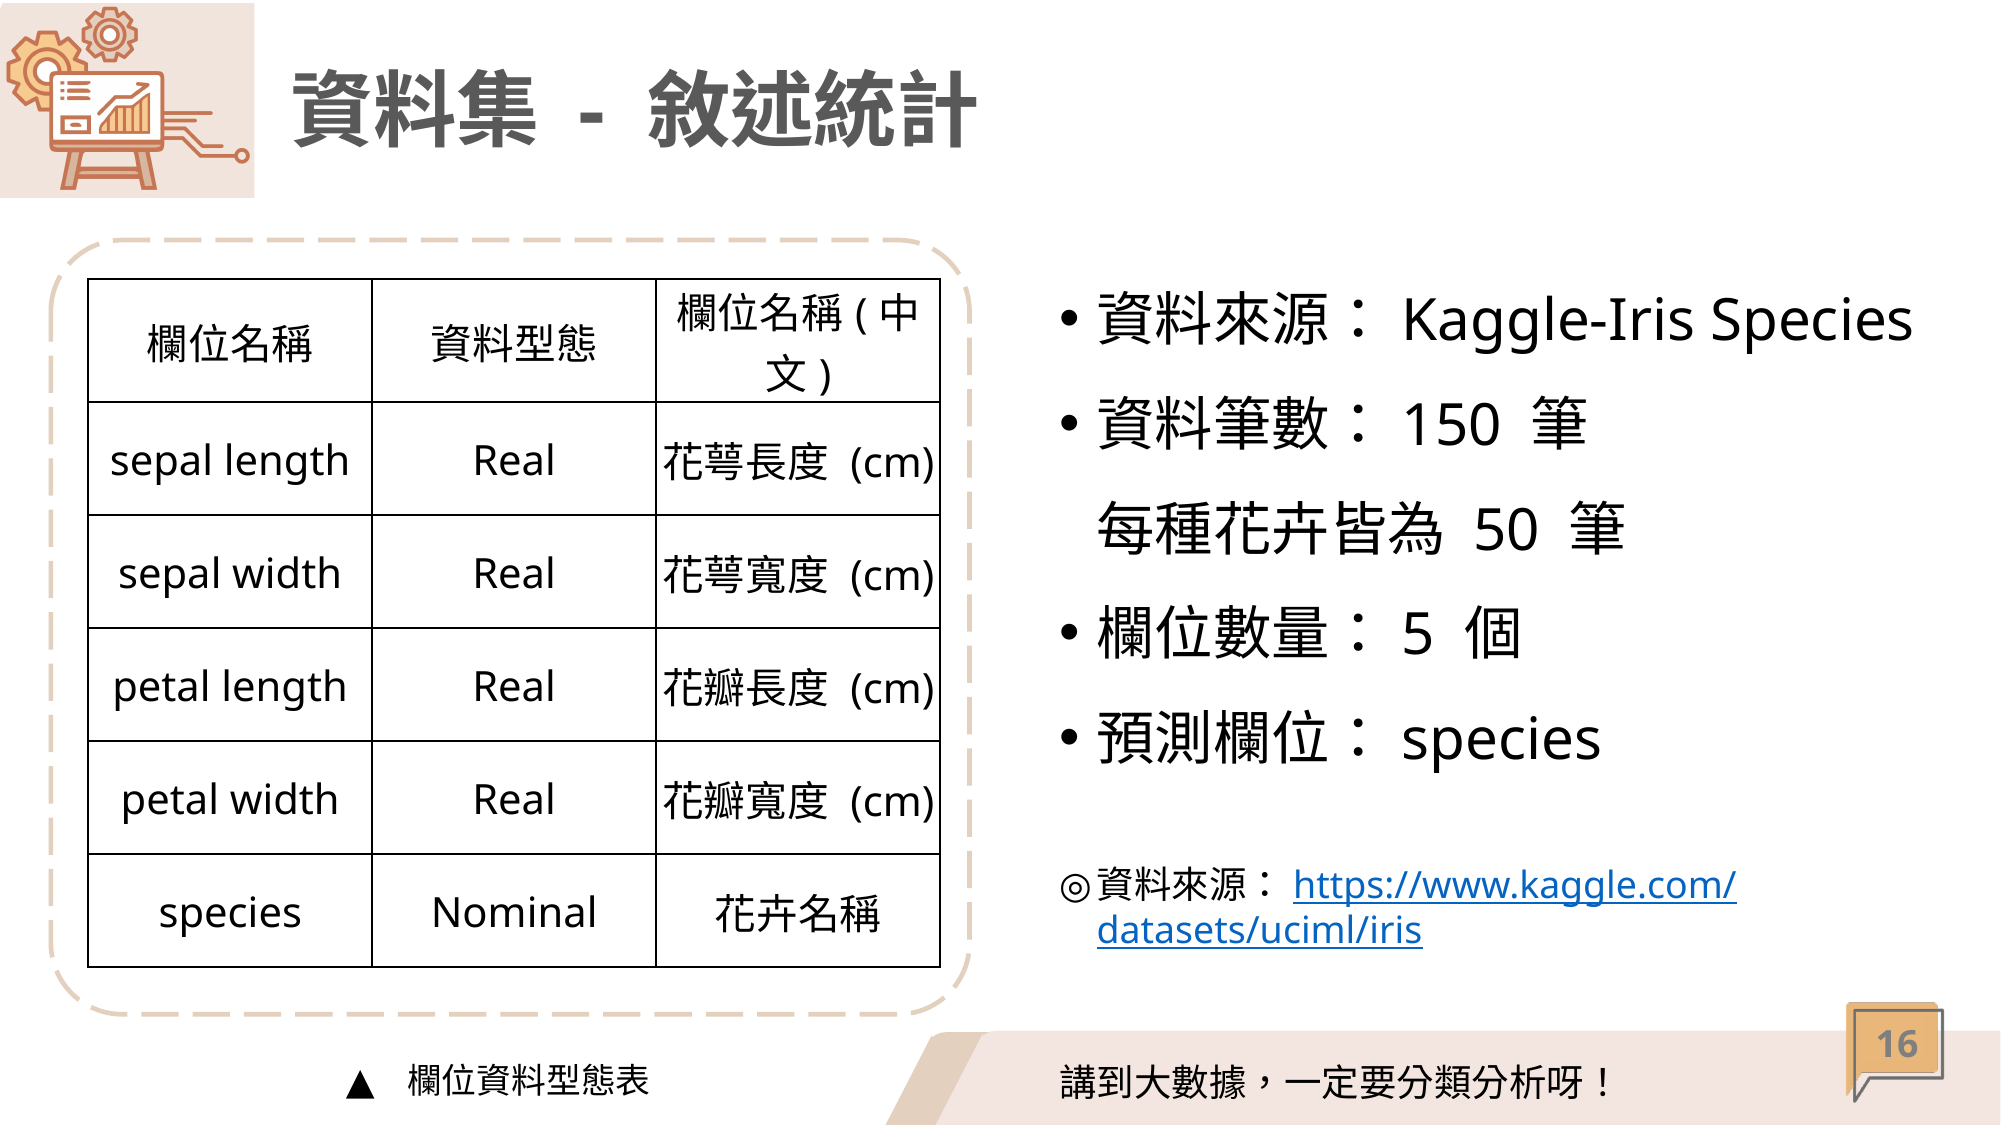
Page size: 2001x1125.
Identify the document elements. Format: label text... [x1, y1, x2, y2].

table_cell Real [373, 629, 655, 740]
list 資料來源：https://www.kaggle.com/datasets/uciml/iris [1044, 853, 1935, 1013]
picture [0, 3, 255, 198]
table_header 欄位名稱(中文) [657, 280, 939, 401]
table_header 資料型態 [373, 280, 655, 401]
table_cell Real [373, 742, 655, 853]
table_cell 花瓣寬度 (cm) [657, 742, 939, 853]
table_cell sepal width [89, 516, 371, 627]
table_cell Nominal [373, 855, 655, 966]
table_cell sepal length [89, 403, 371, 514]
table_cell 花萼寬度 (cm) [657, 516, 939, 627]
table_cell 花萼長度 (cm) [657, 403, 939, 514]
table_cell 花卉名稱 [657, 855, 939, 966]
table_cell 花瓣長度 (cm) [657, 629, 939, 740]
title 資料集 - 敘述統計 [275, 4, 1863, 223]
picture [1791, 976, 1972, 1125]
list 欄位資料型態表 [50, 1030, 970, 1109]
table_cell petal width [89, 742, 371, 853]
table_header 欄位名稱 [89, 280, 371, 401]
list 資料來源：Kaggle-Iris Species 資料筆數：150 筆 每種花卉皆為 50 筆 欄位數量：5 個 預測欄位：species [1044, 240, 1935, 836]
table_cell petal length [89, 629, 371, 740]
table_cell species [89, 855, 371, 966]
table_cell Real [373, 516, 655, 627]
table_cell Real [373, 403, 655, 514]
